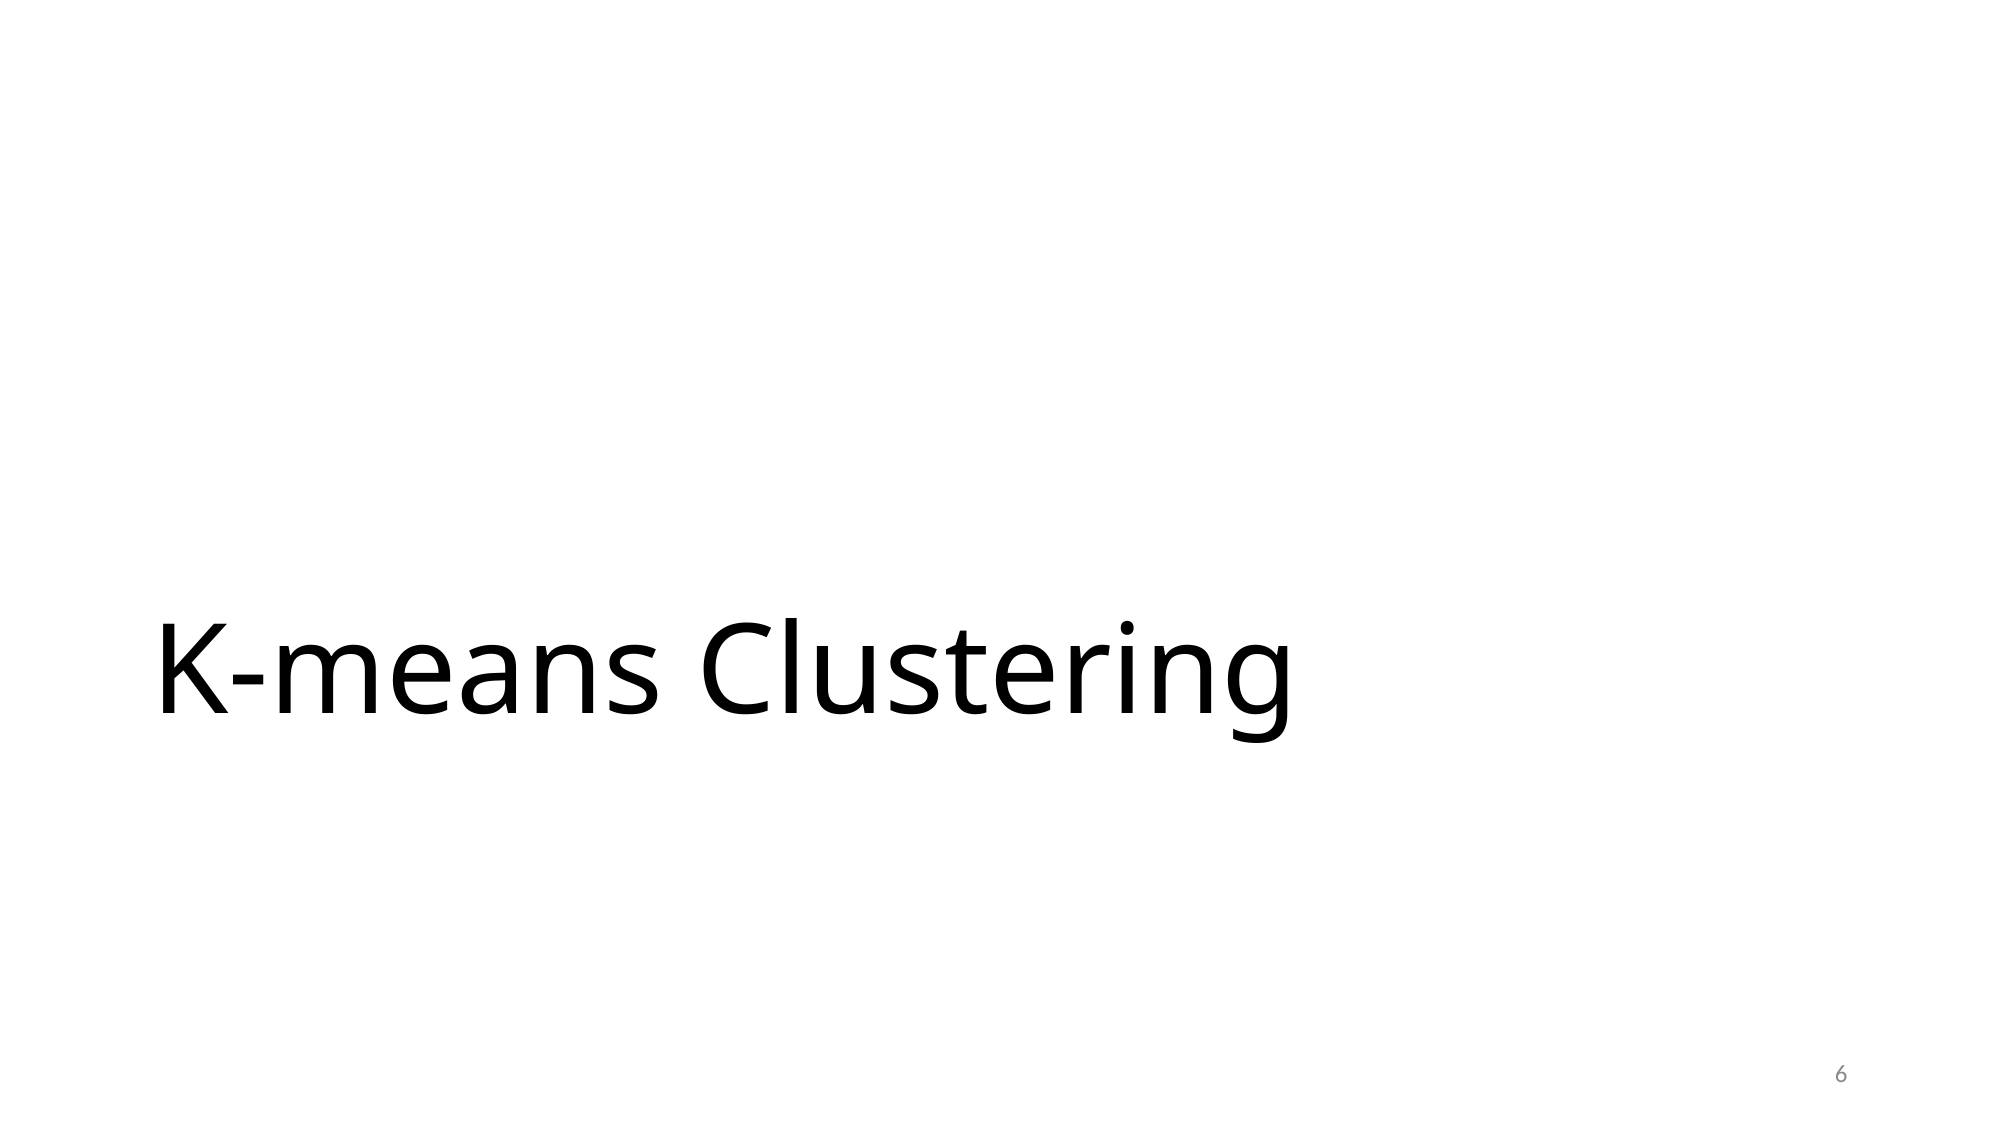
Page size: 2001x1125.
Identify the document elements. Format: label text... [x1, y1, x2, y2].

title K-means Clustering [136, 280, 1862, 749]
slide_number 6 [1412, 1042, 1863, 1103]
